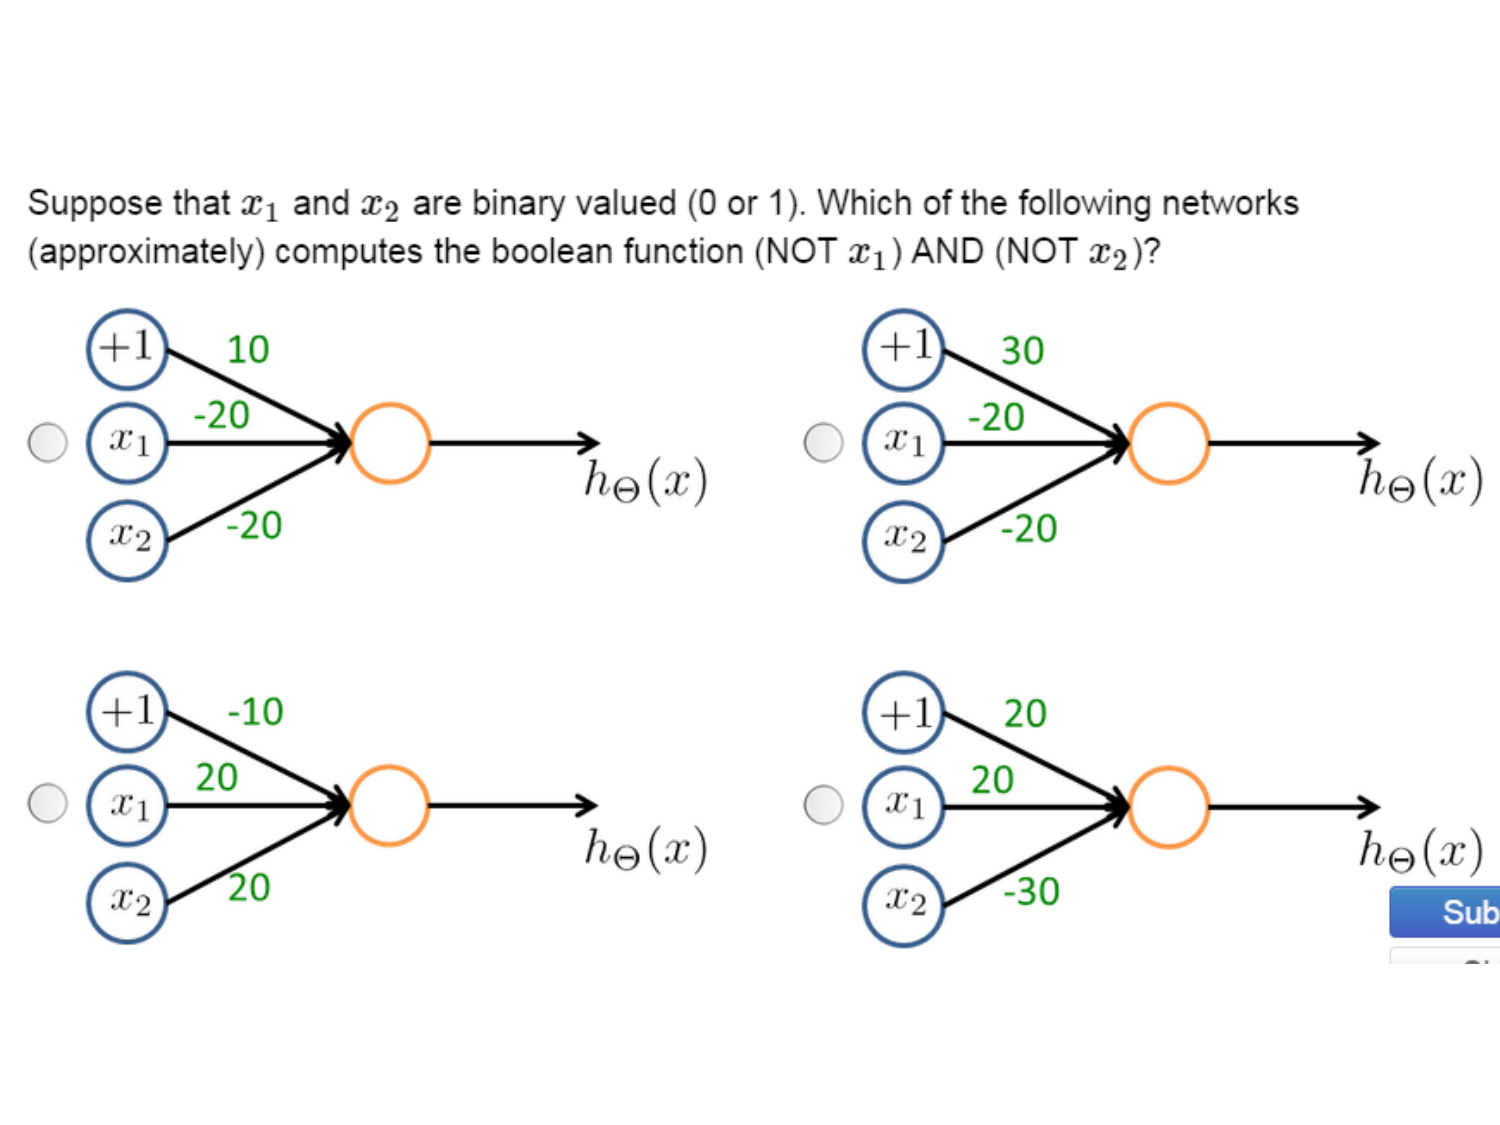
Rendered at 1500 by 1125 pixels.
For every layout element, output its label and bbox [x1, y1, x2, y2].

list [0, 172, 1500, 965]
